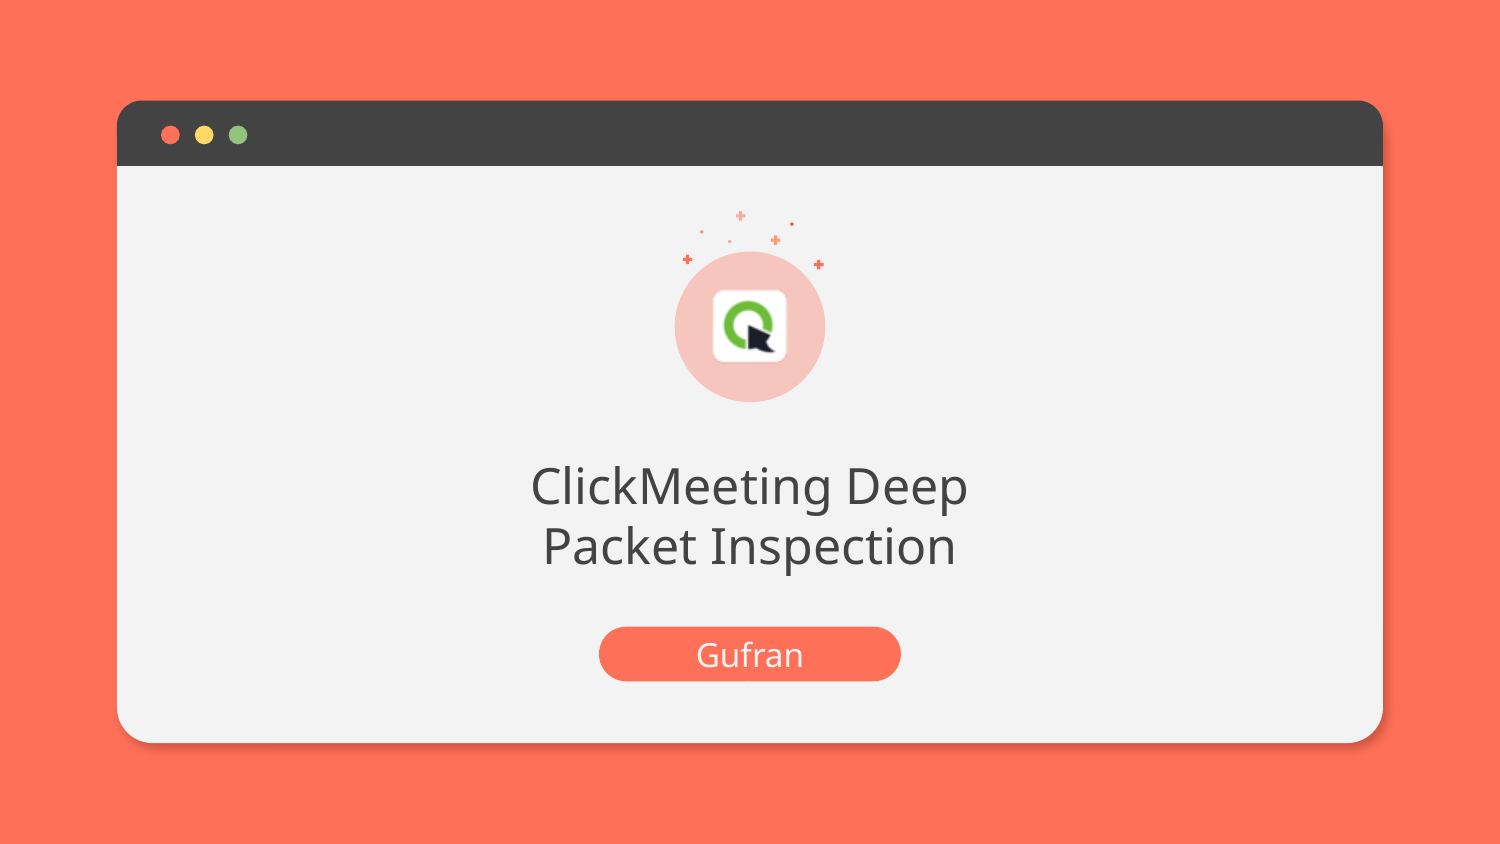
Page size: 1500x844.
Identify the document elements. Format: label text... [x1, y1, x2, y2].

title ClickMeeting Deep Packet Inspection [446, 440, 1054, 588]
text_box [674, 209, 826, 403]
picture [712, 288, 788, 365]
text_box [598, 626, 901, 682]
subtitle Gufran Yesilyurt [634, 634, 866, 663]
